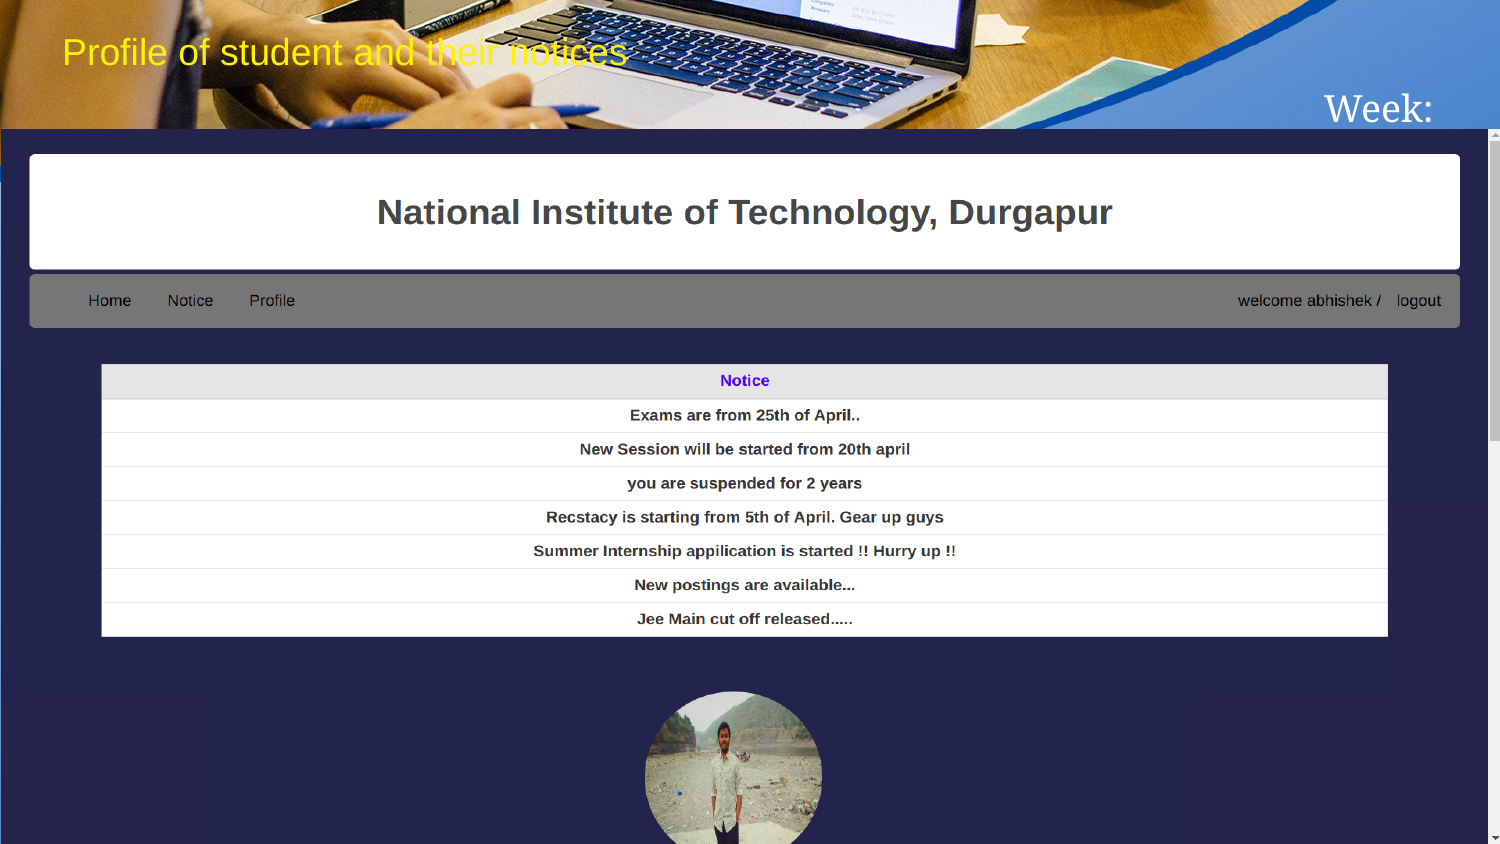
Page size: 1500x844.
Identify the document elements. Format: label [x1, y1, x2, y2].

picture [1, 130, 1500, 844]
text_box [47, 23, 733, 123]
